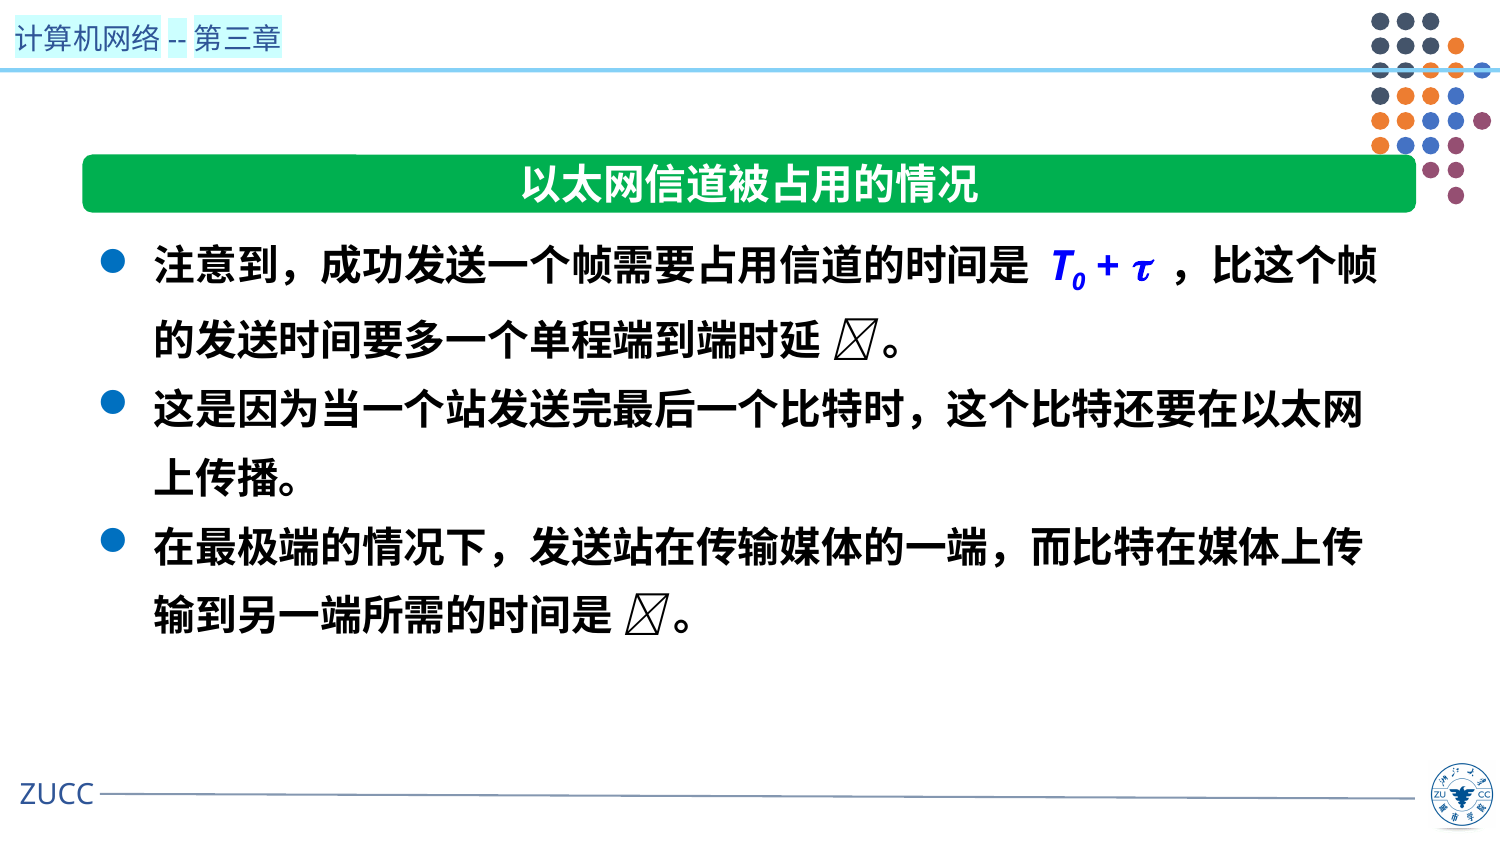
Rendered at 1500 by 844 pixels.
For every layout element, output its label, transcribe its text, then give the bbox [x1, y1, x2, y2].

text_box [994, 154, 1417, 213]
text_box [82, 154, 504, 213]
text_box 以太网信道被占用的情况 [504, 150, 994, 216]
picture [1415, 750, 1500, 837]
text_box 注意到，成功发送一个帧需要占用信道的时间是 T0 +  ，比这个帧的发送时间要多一个单程端到端时延  。 这是因为当一个站发送完最后一个比特时，这个比特还要在以太网上传播。 在最极端的情况下，发送站在传输媒体的一端，而比特在媒体上传输到另一端所需的时间是  。 [82, 219, 1416, 647]
